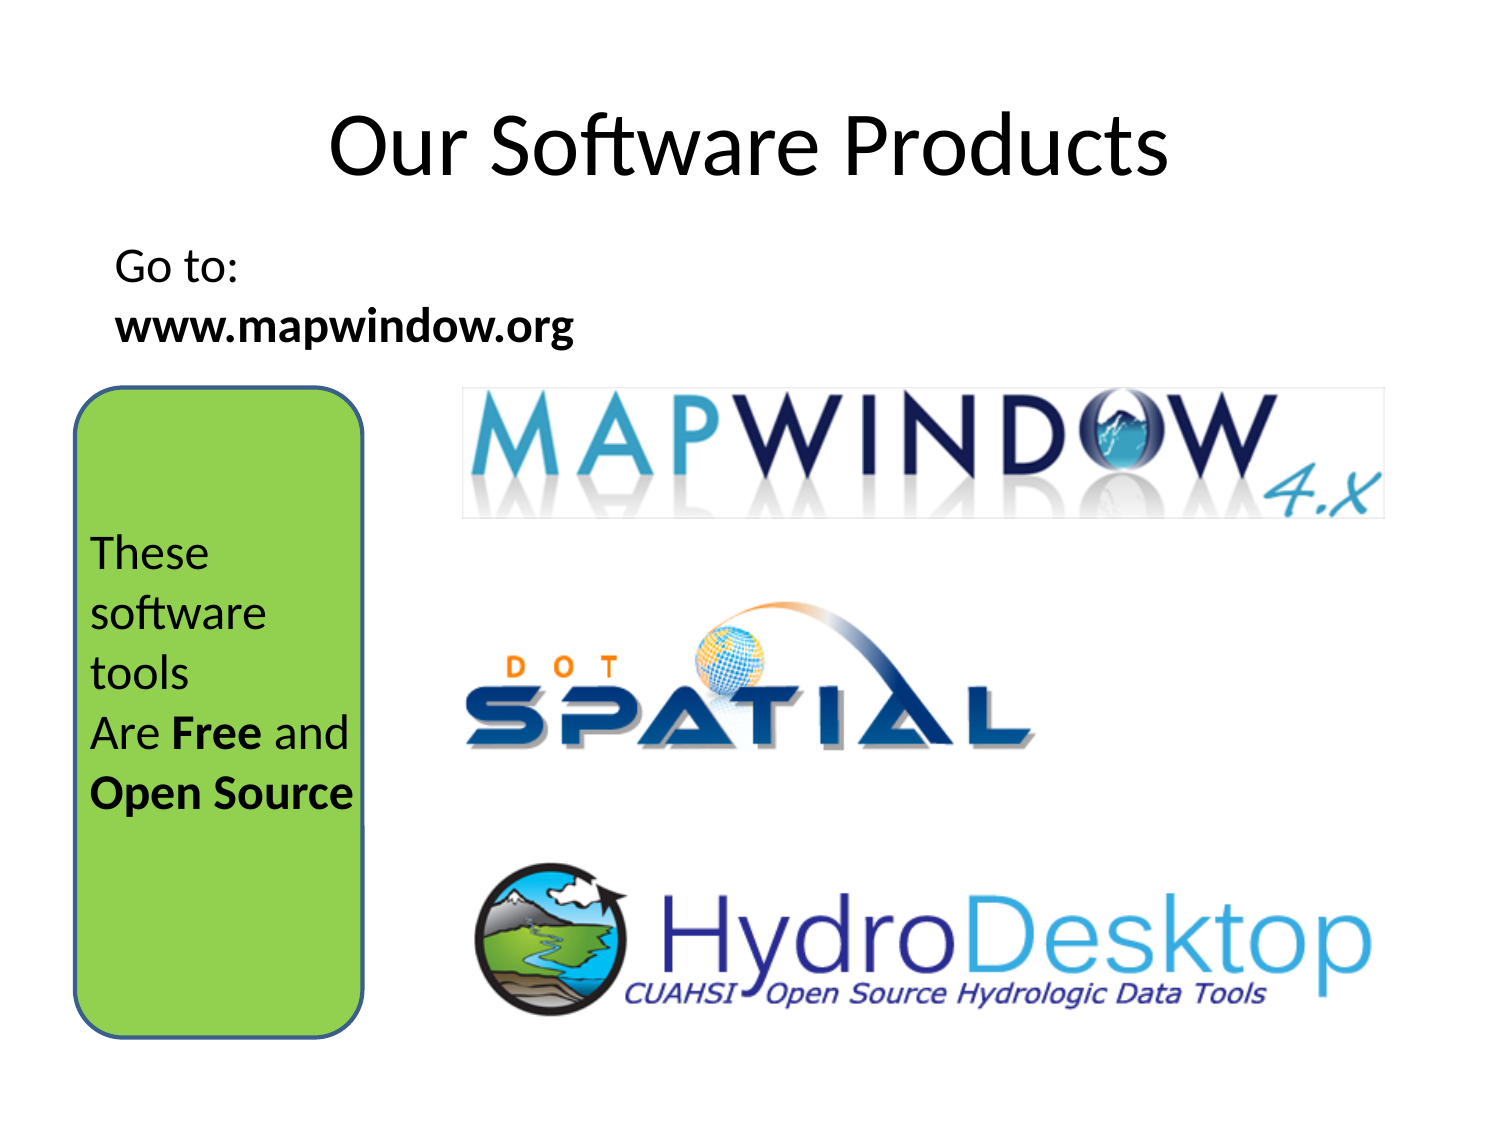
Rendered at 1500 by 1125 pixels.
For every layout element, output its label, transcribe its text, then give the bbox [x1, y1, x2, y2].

picture [462, 387, 1385, 520]
title Our Software Products [75, 45, 1425, 233]
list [462, 599, 1040, 752]
text_box These software tools Are Free and Open Source [74, 512, 388, 873]
text_box [72, 385, 365, 1040]
text_box Go to: www.mapwindow.org [99, 224, 625, 360]
picture [474, 862, 1397, 1018]
